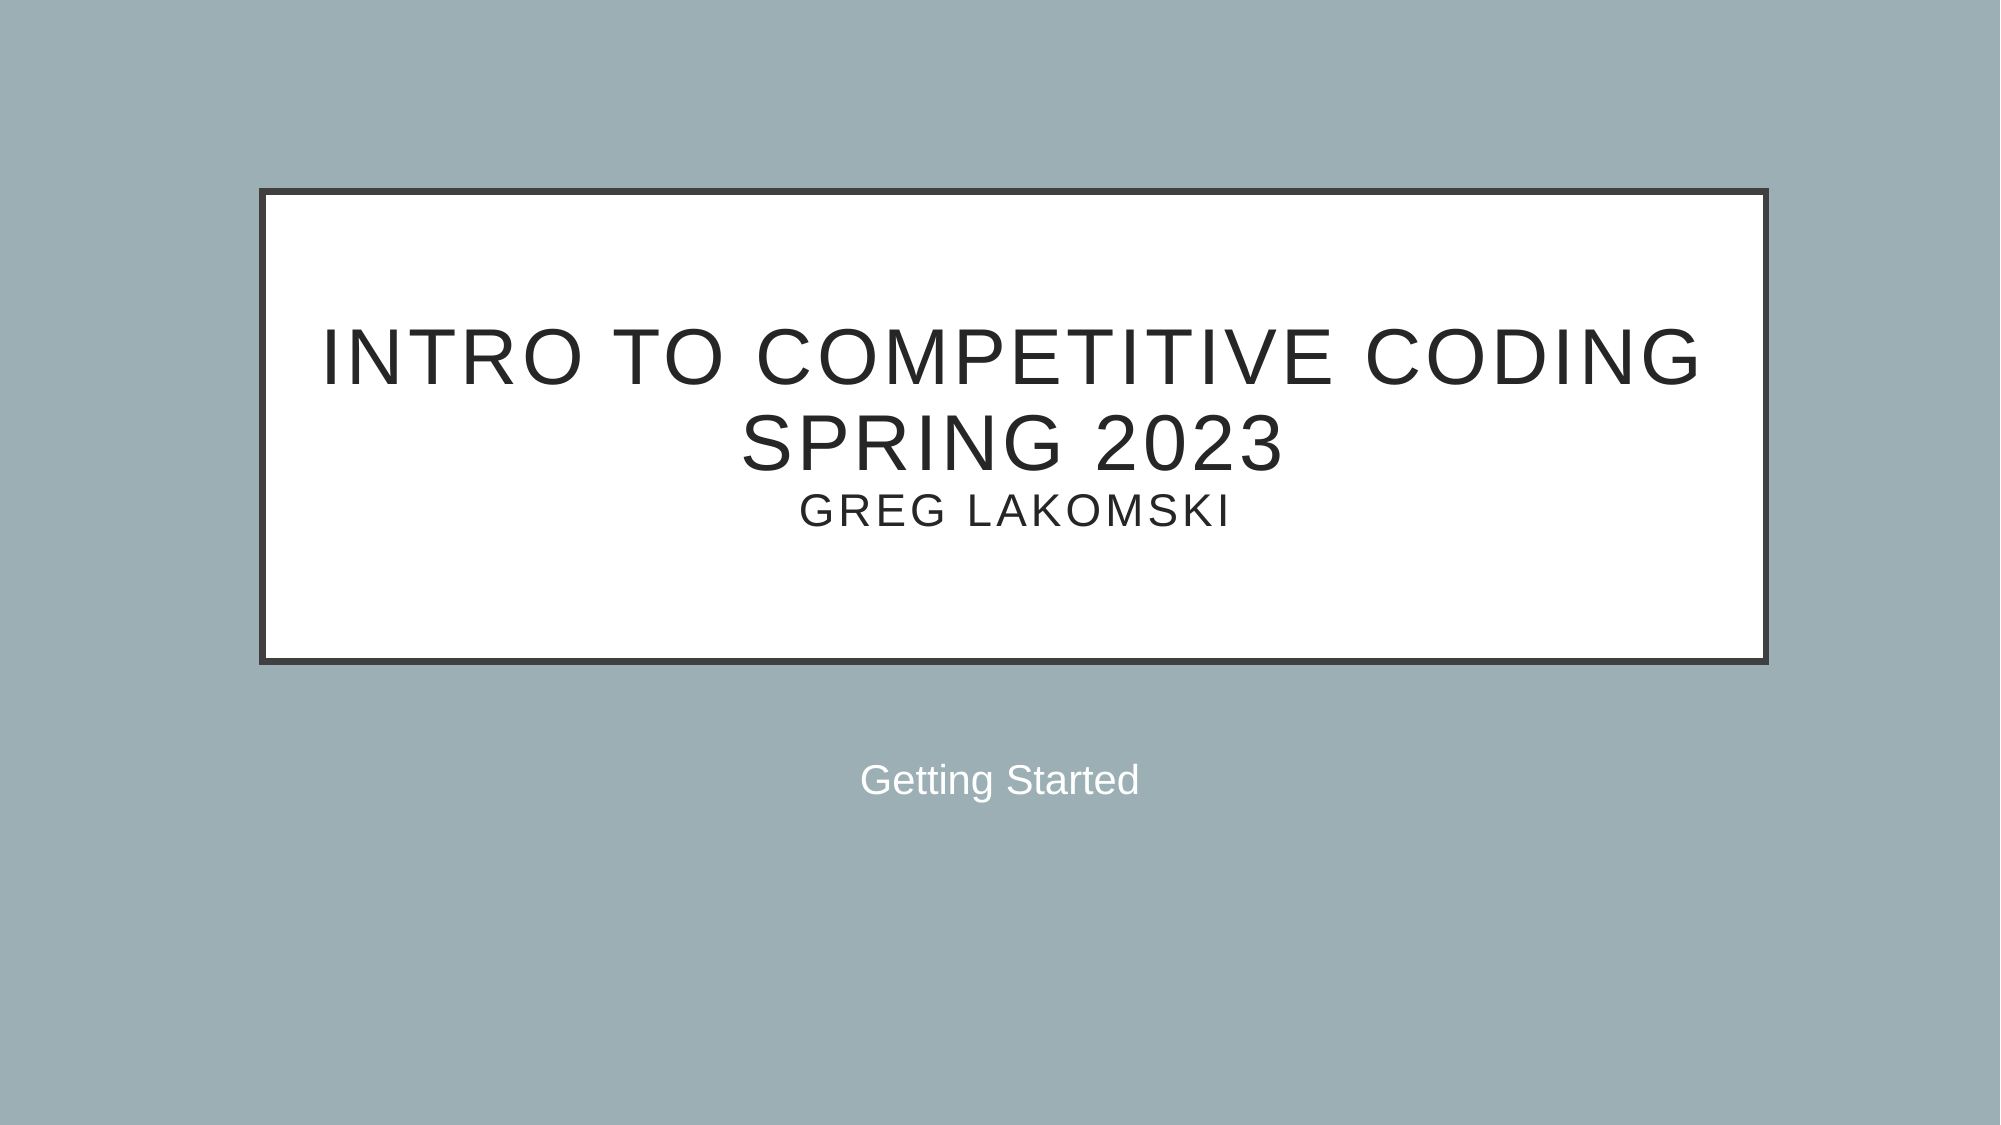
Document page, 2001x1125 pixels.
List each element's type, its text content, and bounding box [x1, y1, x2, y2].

title Intro to competitive Coding Spring 2023 Greg Lakomski [259, 188, 1769, 665]
subtitle Getting Started [442, 745, 1558, 949]
